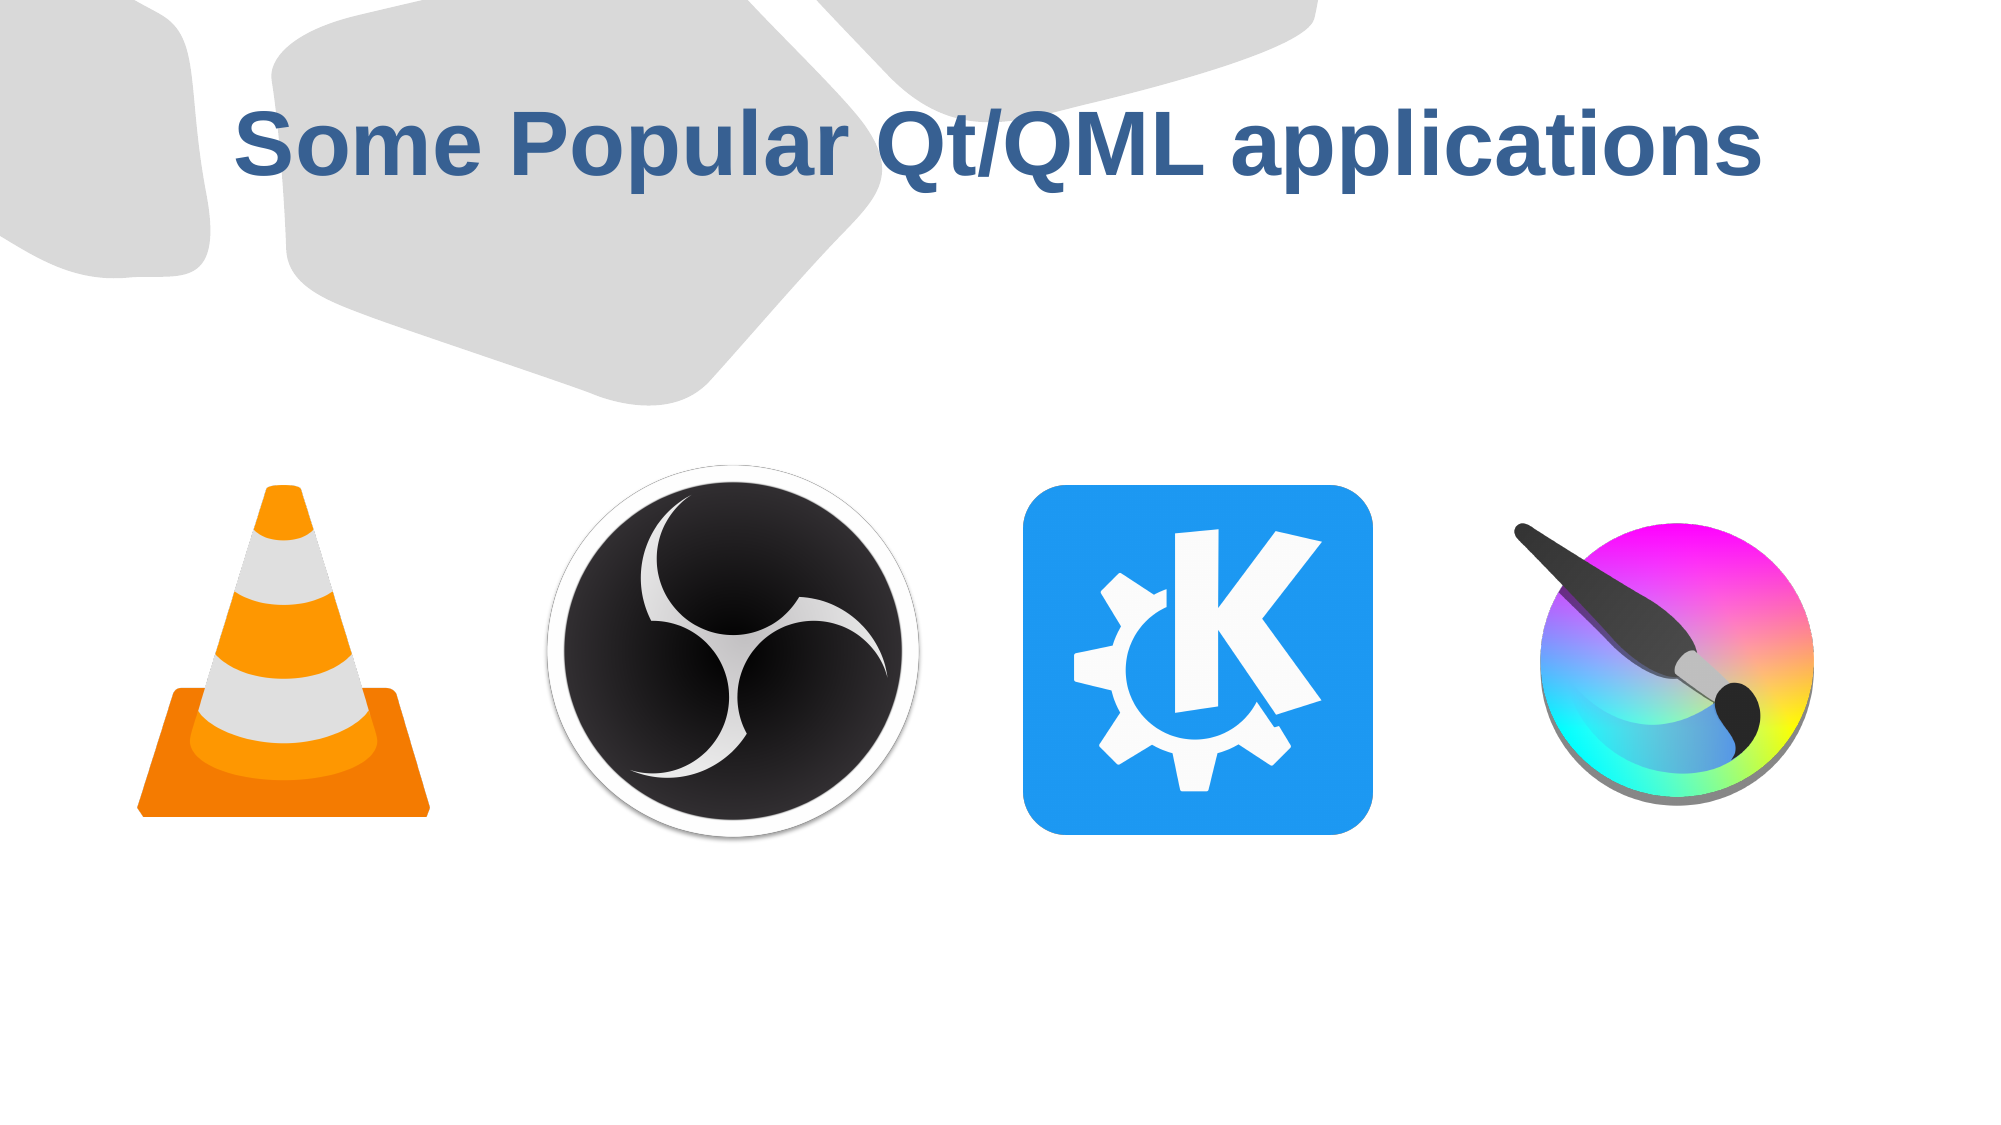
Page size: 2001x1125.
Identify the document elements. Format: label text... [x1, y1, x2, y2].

title Some Popular Qt/QML applications [99, 45, 1900, 233]
picture [1023, 485, 1373, 835]
picture [1502, 485, 1852, 835]
picture [137, 485, 430, 818]
picture [529, 447, 937, 855]
